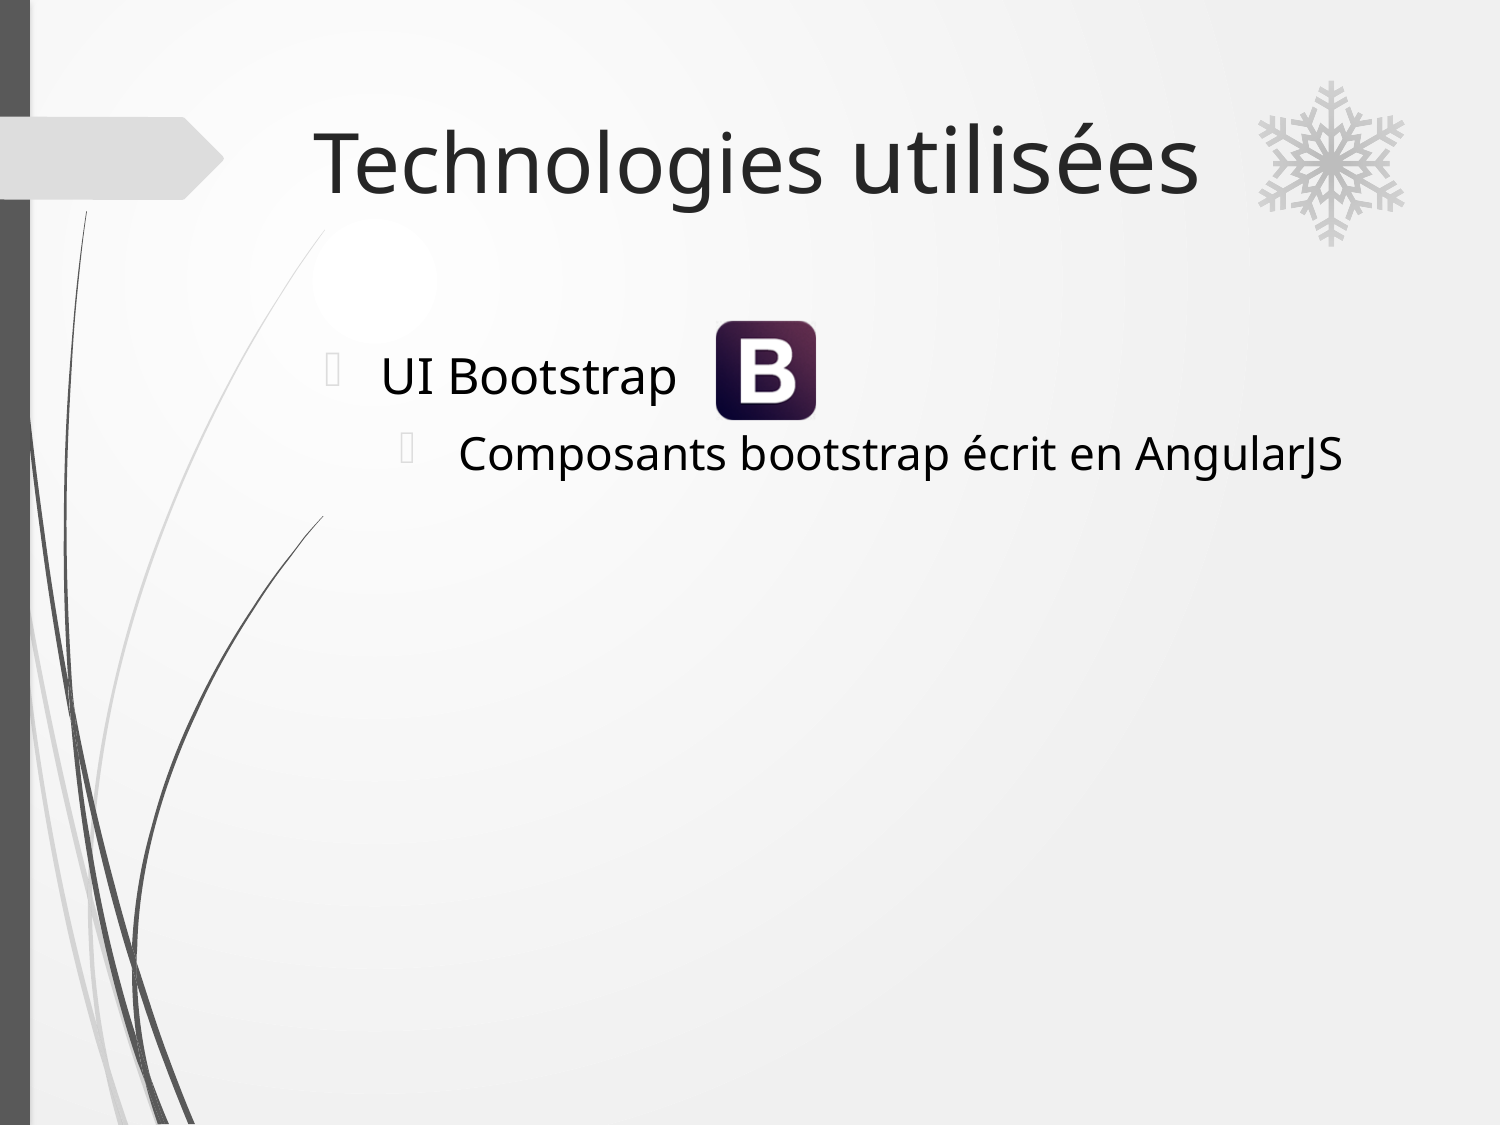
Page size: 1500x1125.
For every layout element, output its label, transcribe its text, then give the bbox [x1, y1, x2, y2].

title Technologies utilisées [298, 94, 1357, 305]
list UI Bootstrap Composants bootstrap écrit en AngularJS [309, 336, 1484, 1025]
picture [1250, 77, 1420, 247]
picture [699, 303, 833, 437]
